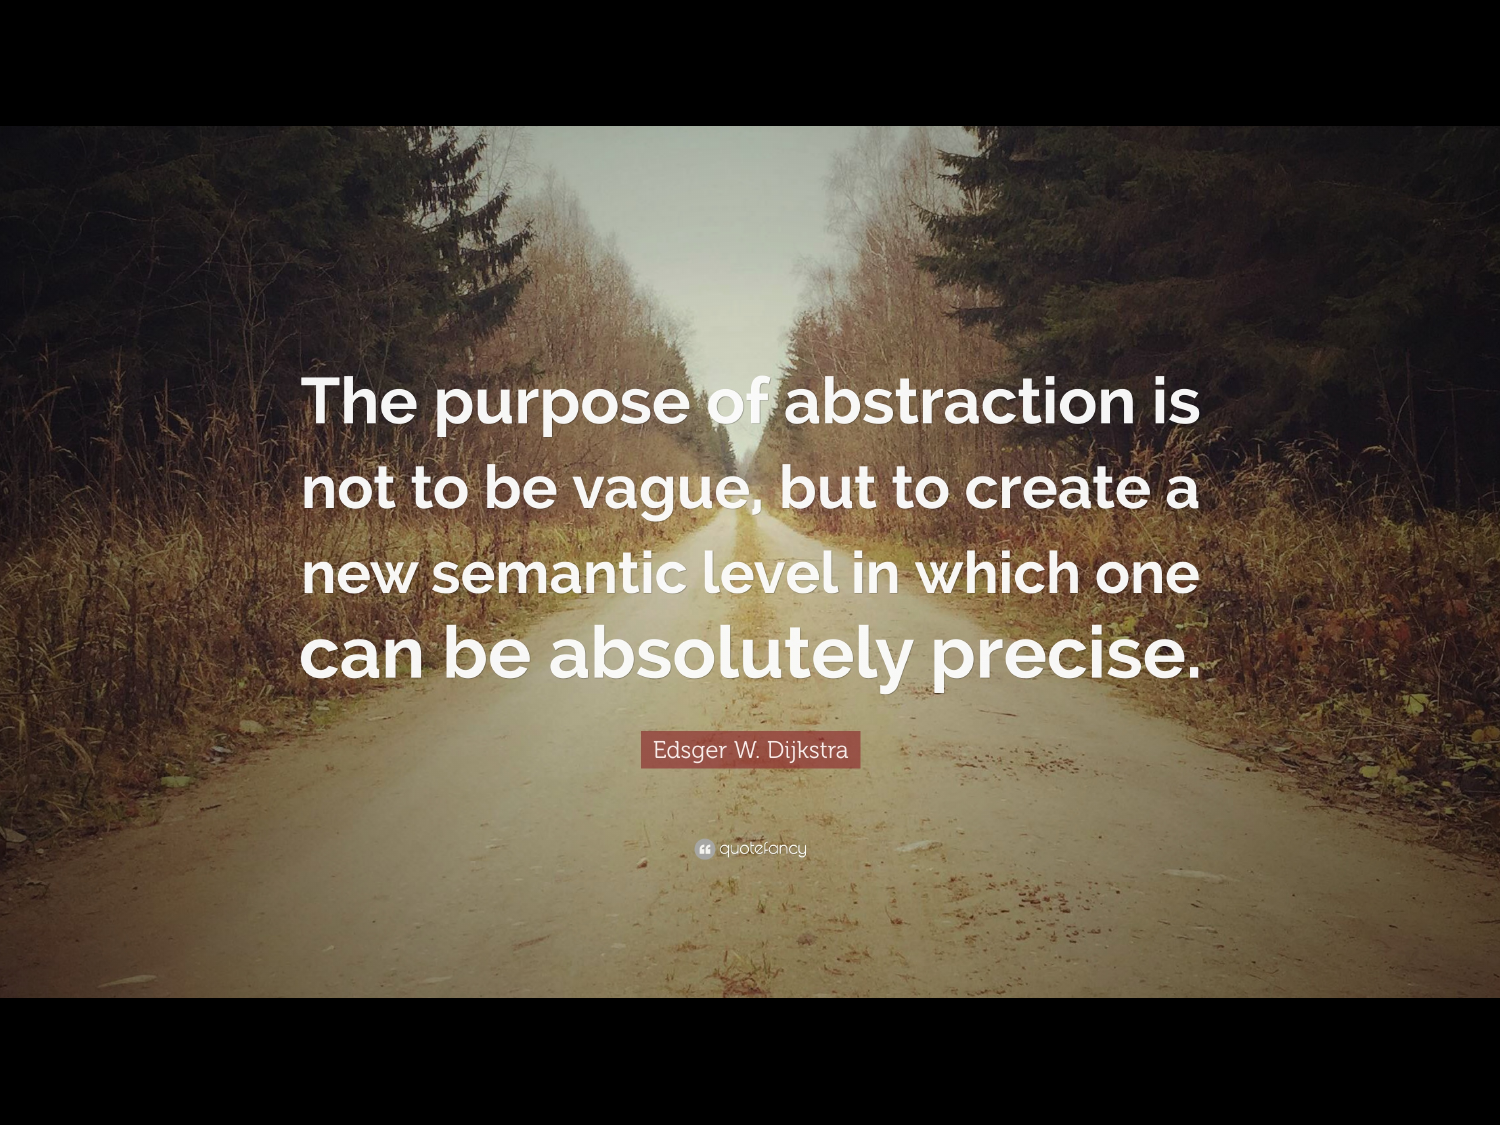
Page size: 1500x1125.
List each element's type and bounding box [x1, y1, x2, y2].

list [0, 126, 1500, 999]
